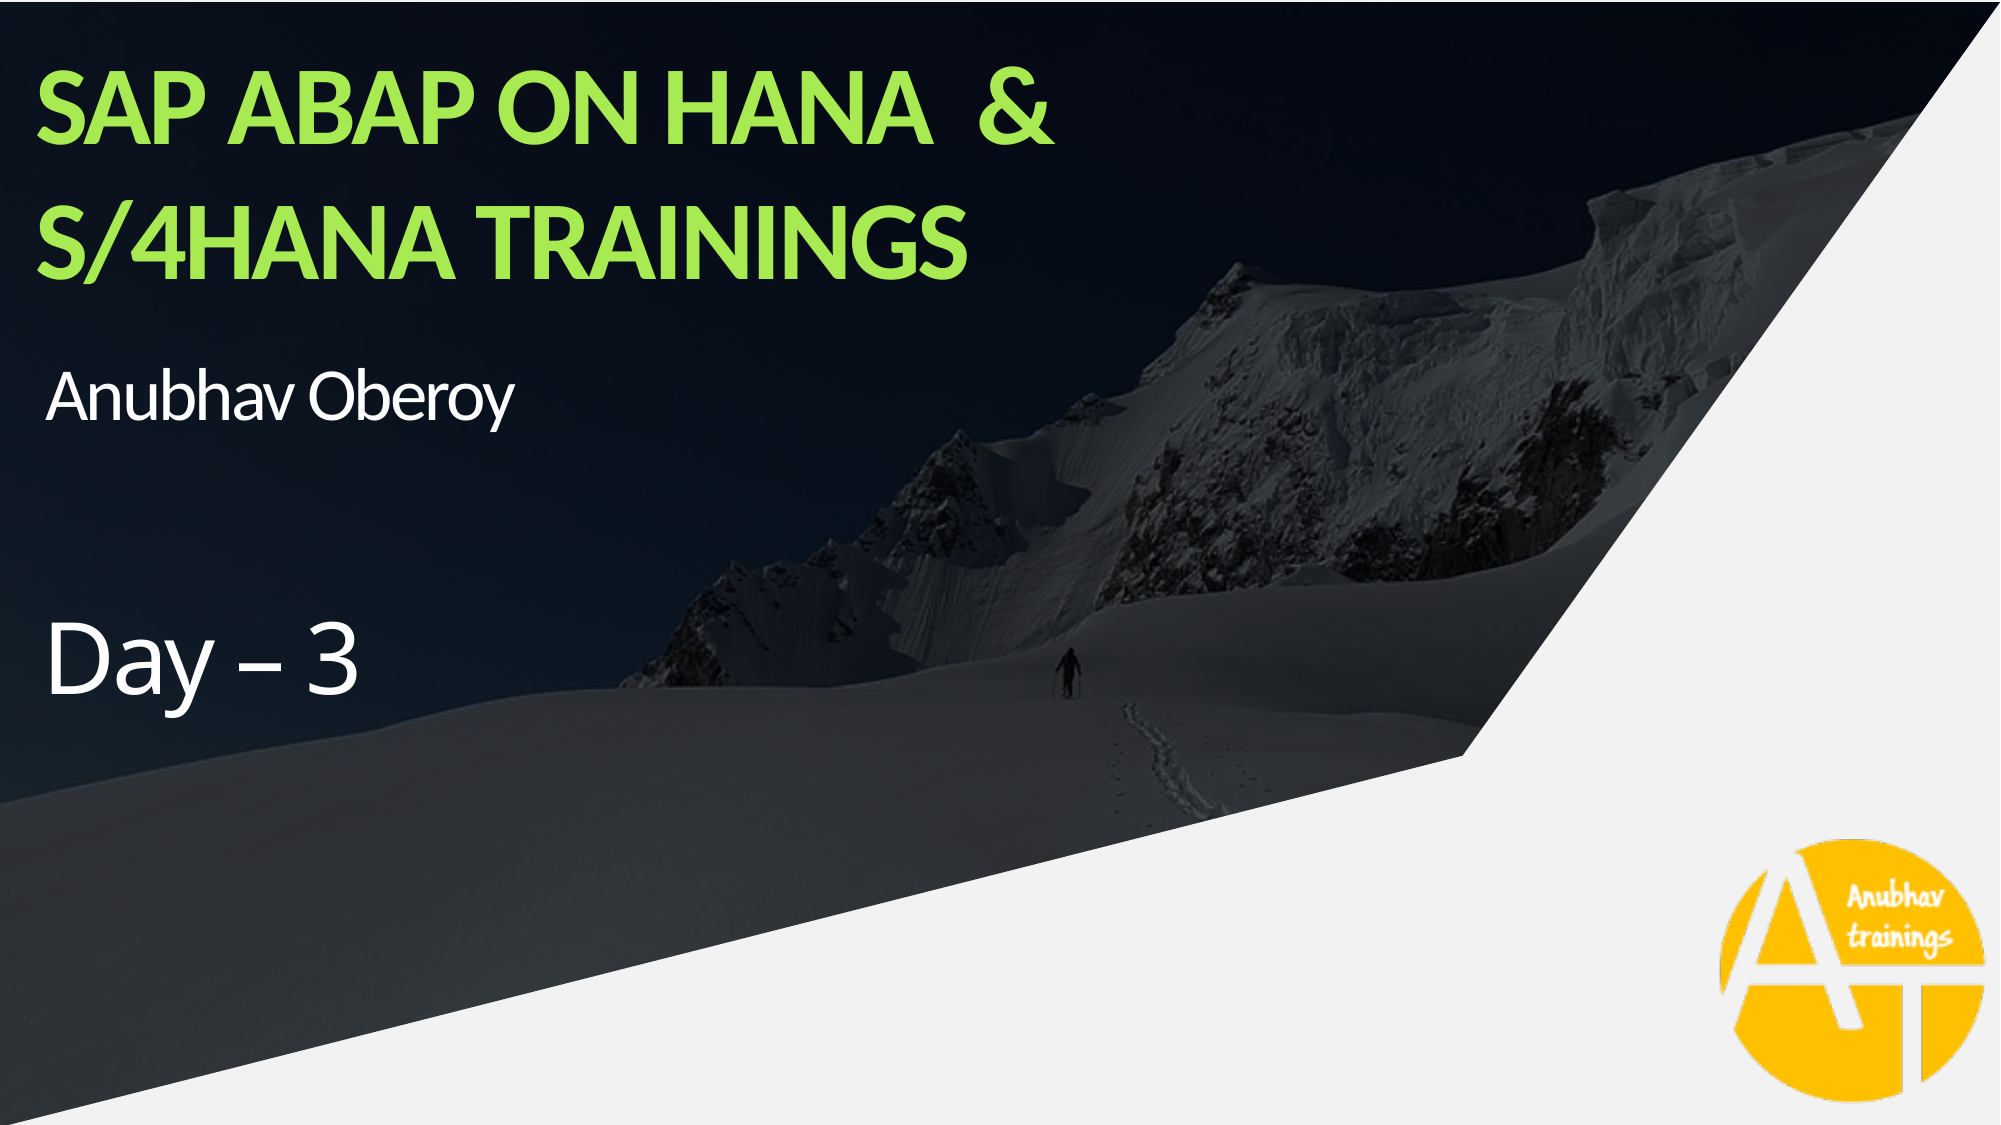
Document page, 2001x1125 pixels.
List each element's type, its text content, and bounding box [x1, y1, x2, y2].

text_box Day – 3 [27, 587, 1115, 722]
text_box Anubhav Oberoy [30, 338, 1119, 443]
text_box [0, 1, 2000, 1125]
picture [1694, 822, 2000, 1125]
text_box Sap ABAP on Hana & s/4hana trainings [20, 25, 1695, 310]
